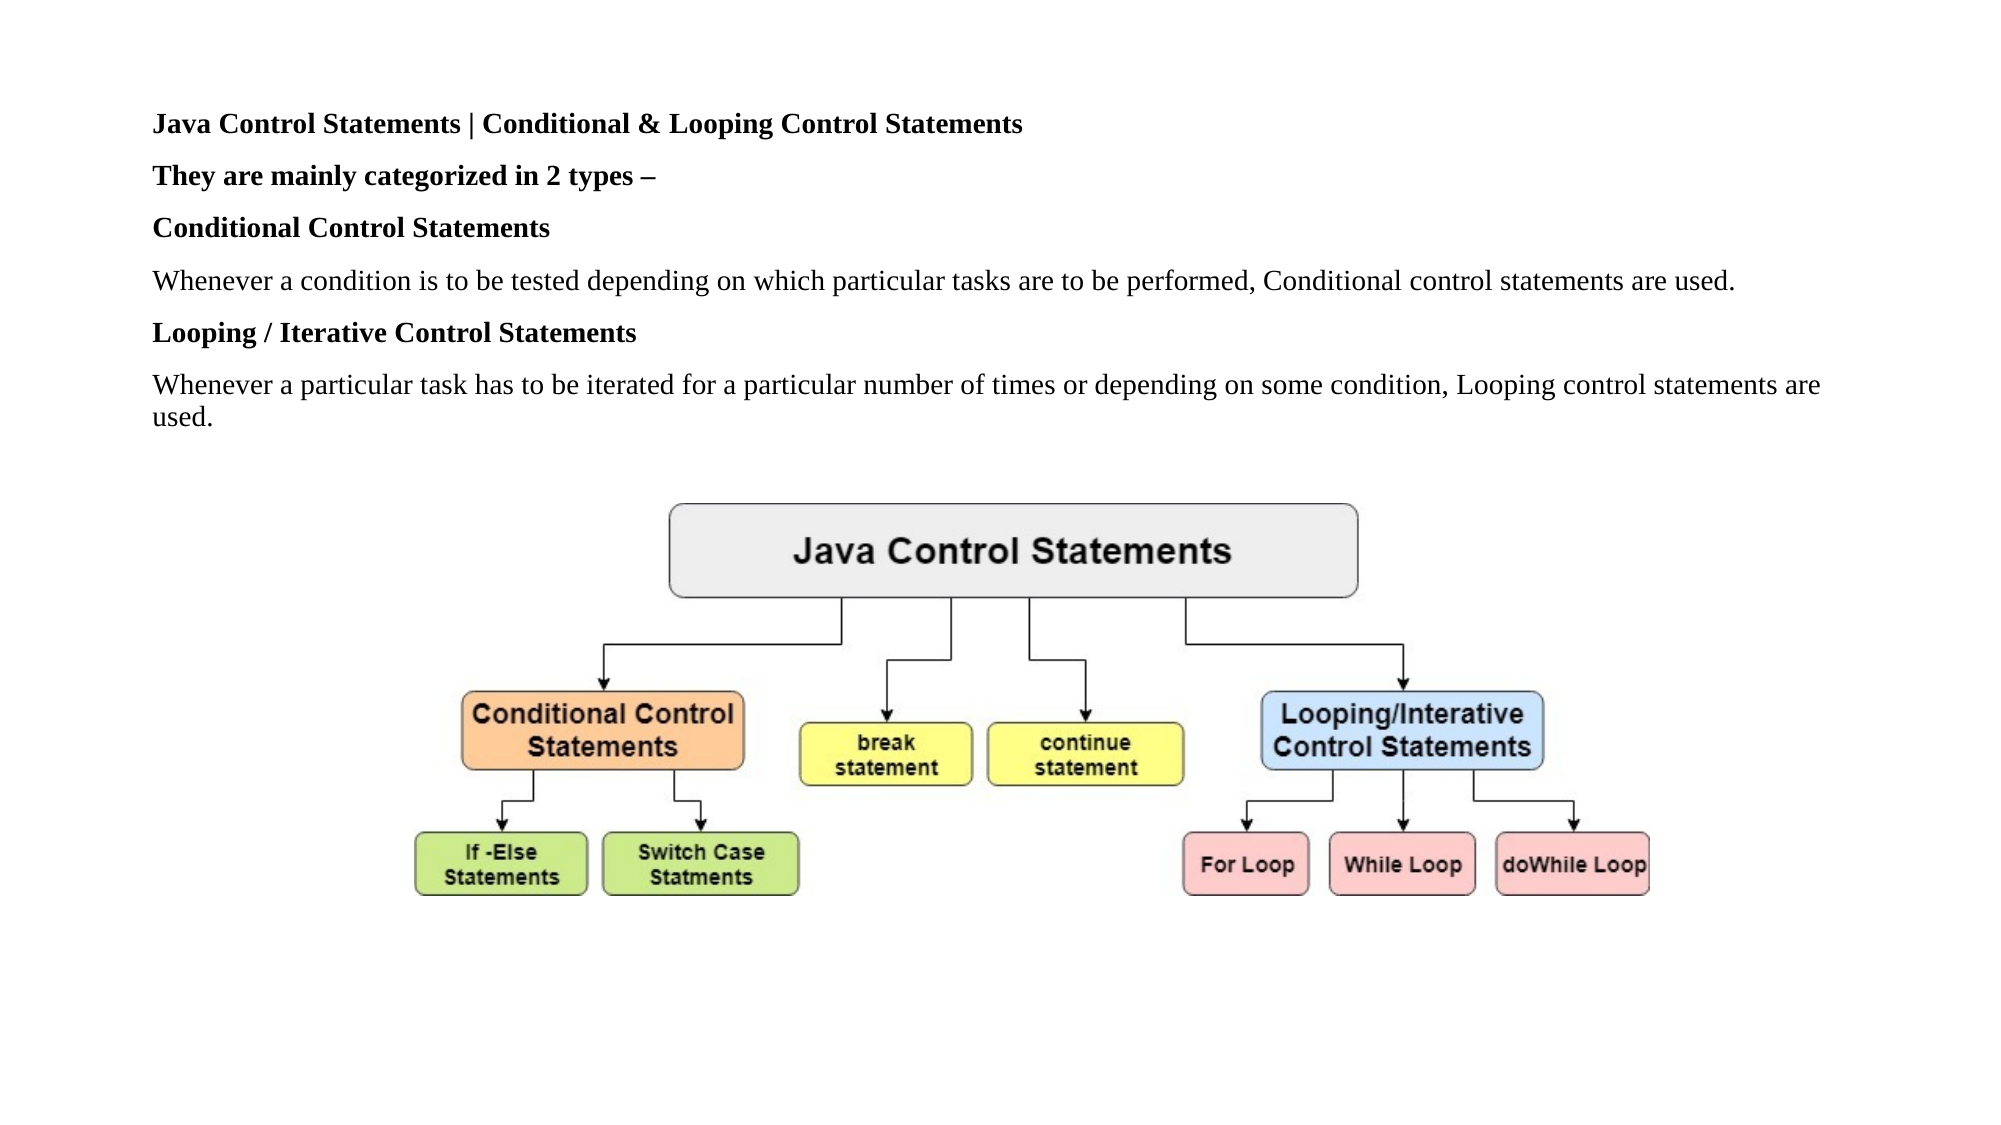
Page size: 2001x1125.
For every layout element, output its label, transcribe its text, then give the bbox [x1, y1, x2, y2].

list Java Control Statements | Conditional & Looping Control Statements They are mainly categorized in 2 types – Conditional Control Statements Whenever a condition is to be tested depending on which particular tasks are to be performed, Conditional control statements are used. Looping / Iterative Control Statements Whenever a particular task has to be iterated for a particular number of times or depending on some condition, Looping control statements are used. [137, 100, 1863, 1023]
picture [414, 503, 1650, 896]
